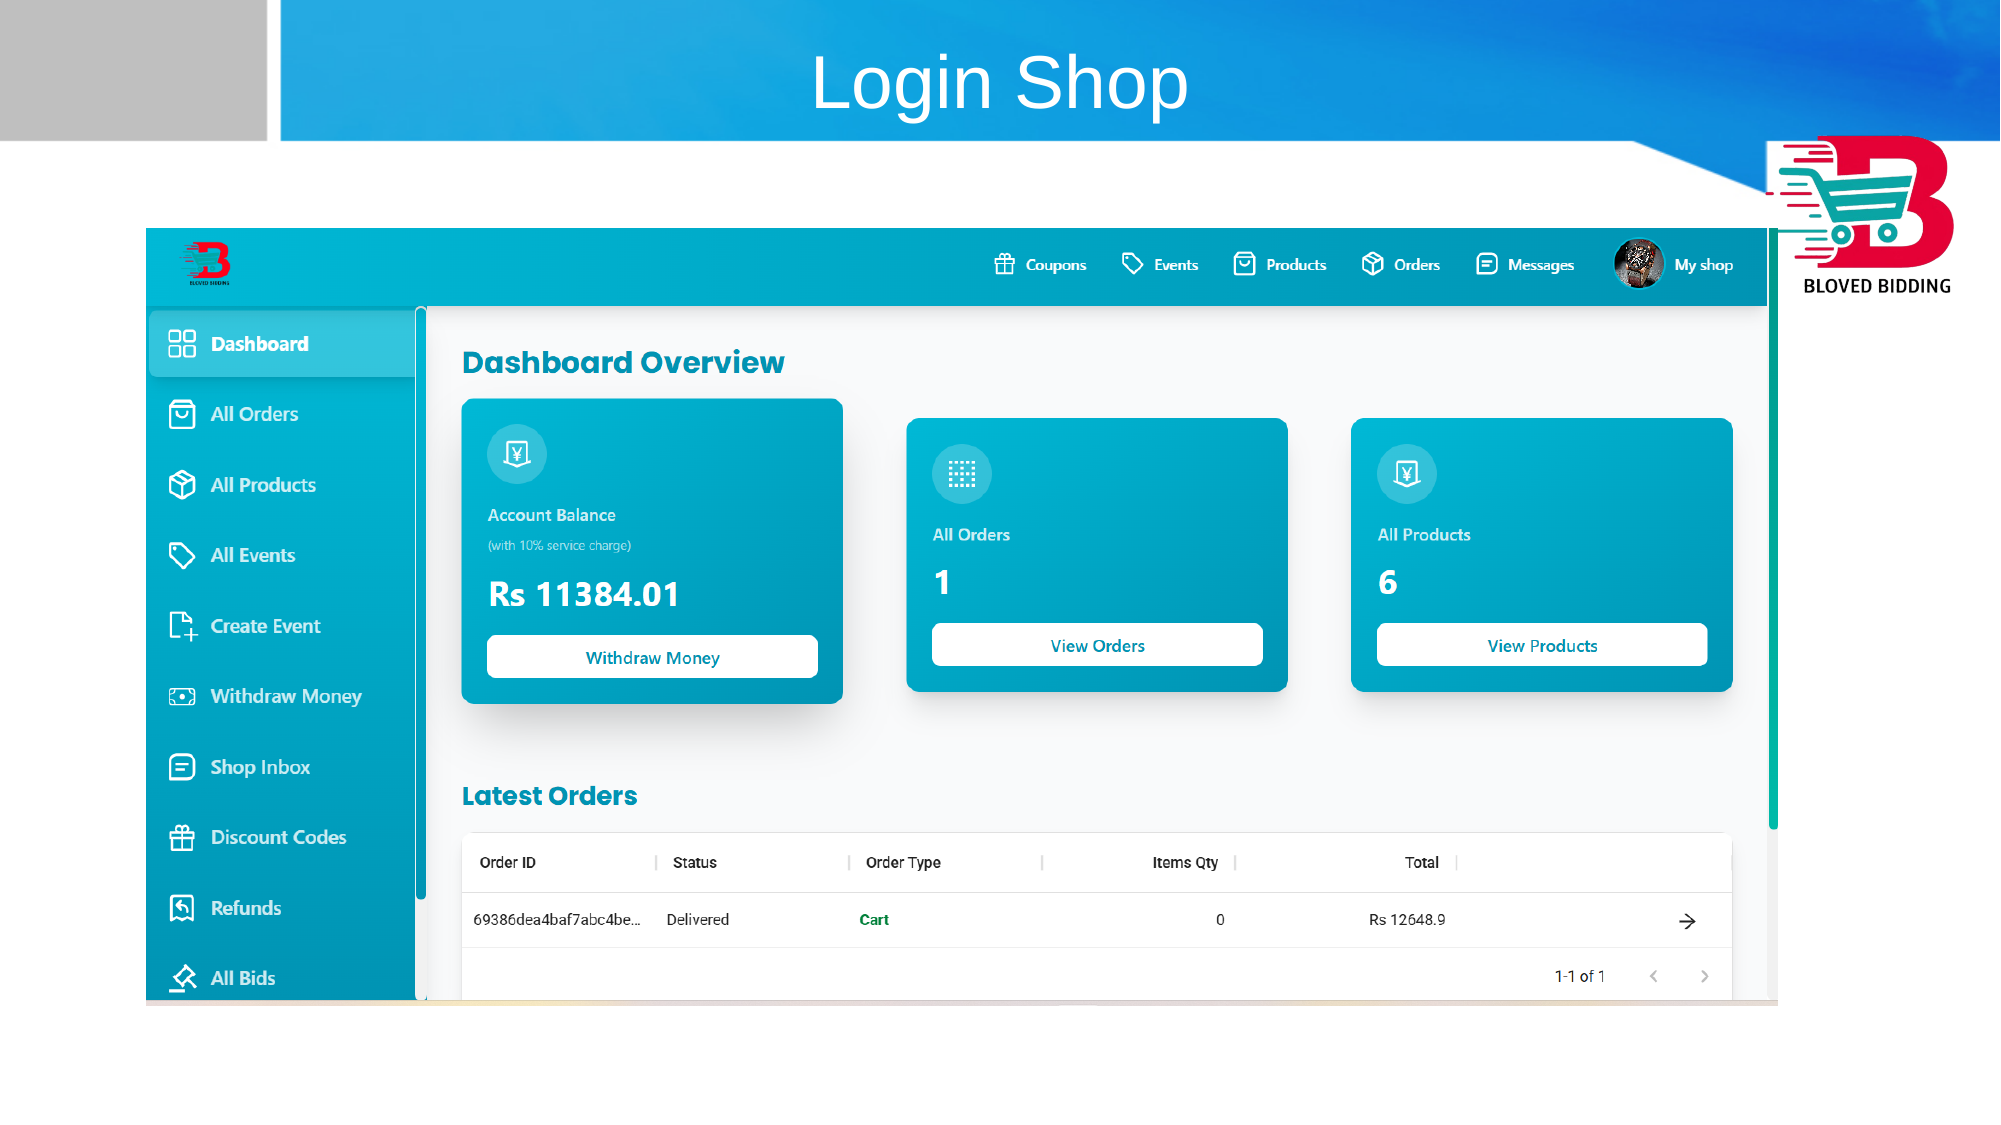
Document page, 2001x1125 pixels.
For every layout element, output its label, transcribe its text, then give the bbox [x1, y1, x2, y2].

picture [0, 0, 2000, 1125]
title Login Shop [99, 30, 1901, 127]
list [146, 228, 1778, 1006]
